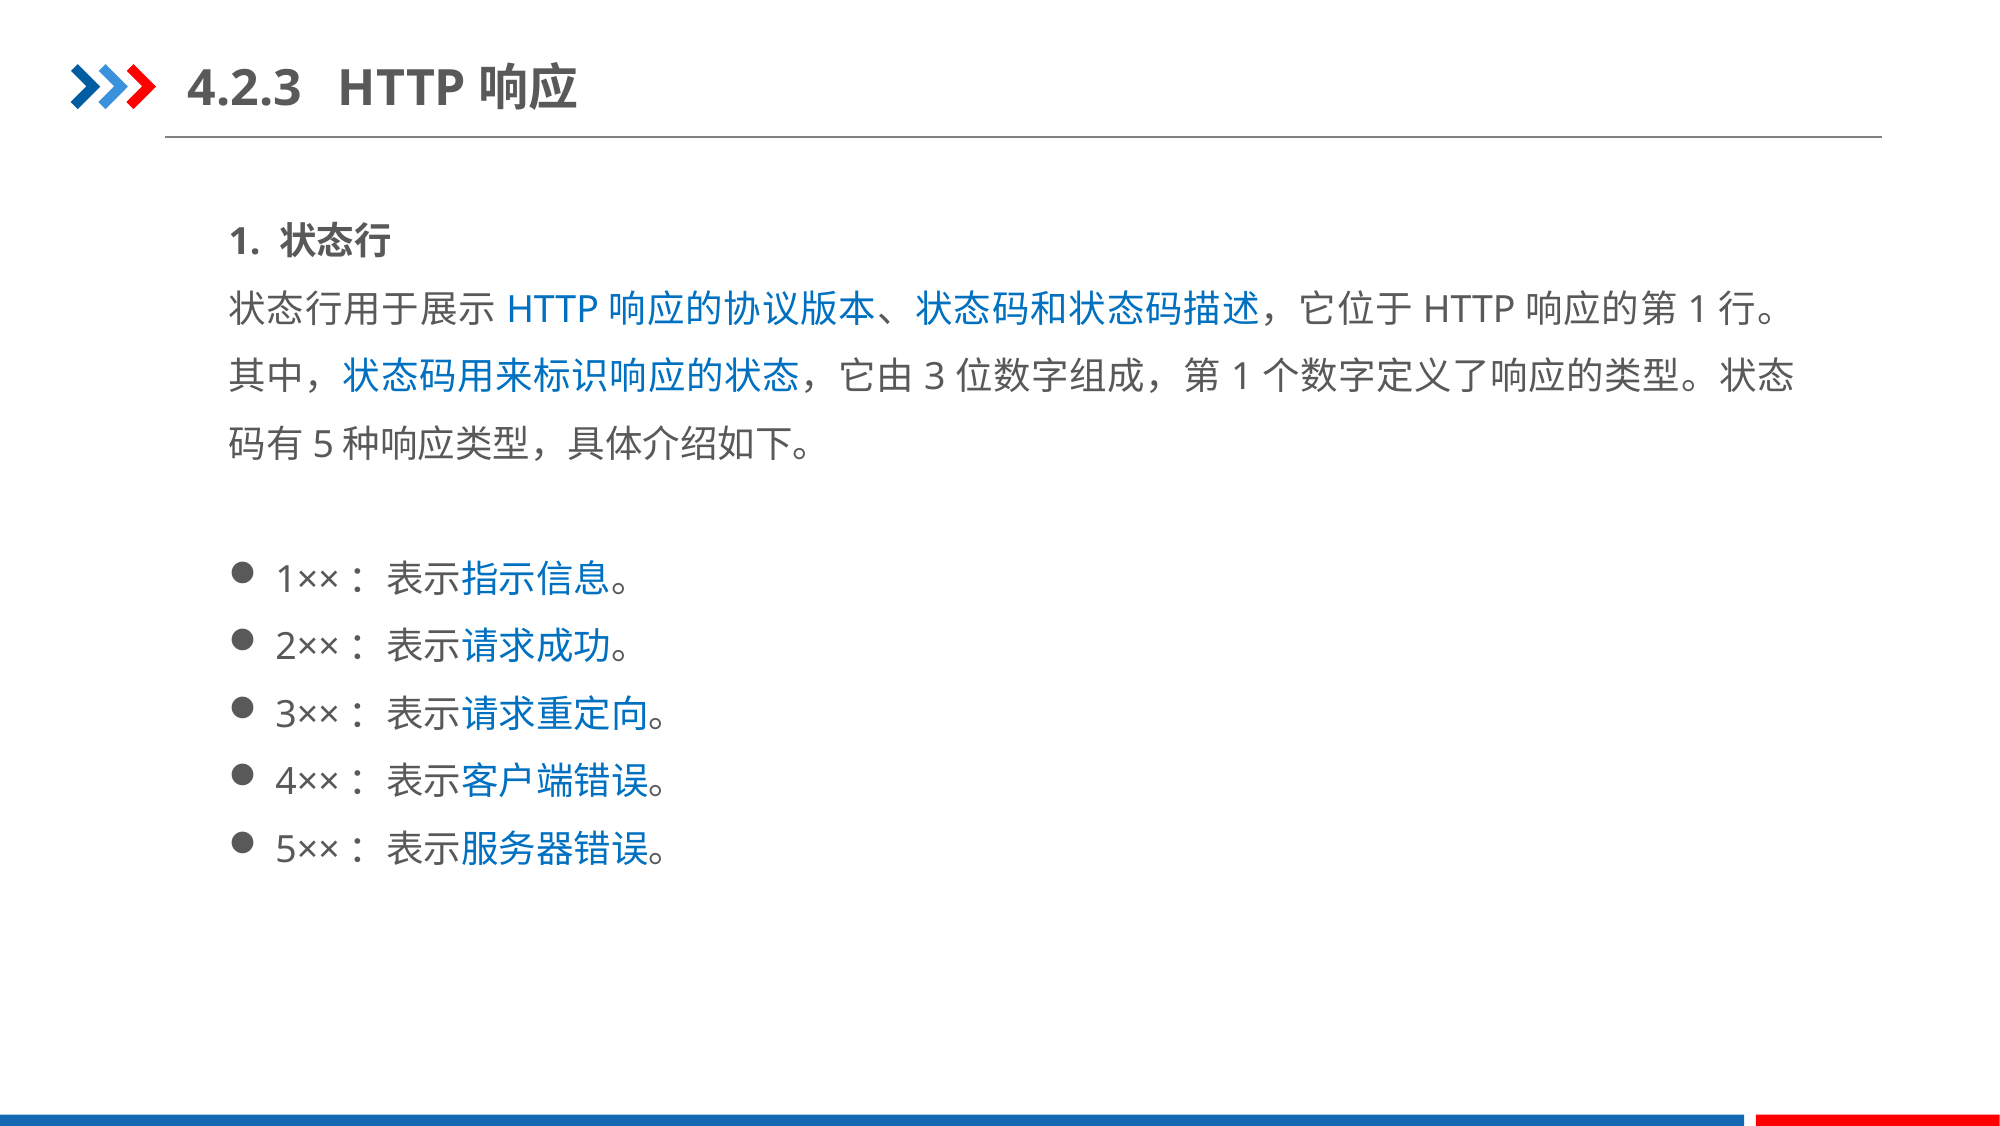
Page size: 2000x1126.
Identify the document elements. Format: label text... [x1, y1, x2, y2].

text_box 4.2.3 HTTP响应 [187, 43, 827, 127]
text_box 1. 状态行 状态行用于展示HTTP响应的协议版本、状态码和状态码描述，它位于HTTP响应的第1行。其中，状态码用来标识响应的状态，它由3位数字组成，第1个数字定义了响应的类型。状态码有5种响应类型，具体介绍如下。 1××：表示指示信息。 2××：表示请求成功。 3××：表示请求重定向。 4××：表示客户端错误。 5××：表示服务器错误。 [208, 184, 1815, 880]
